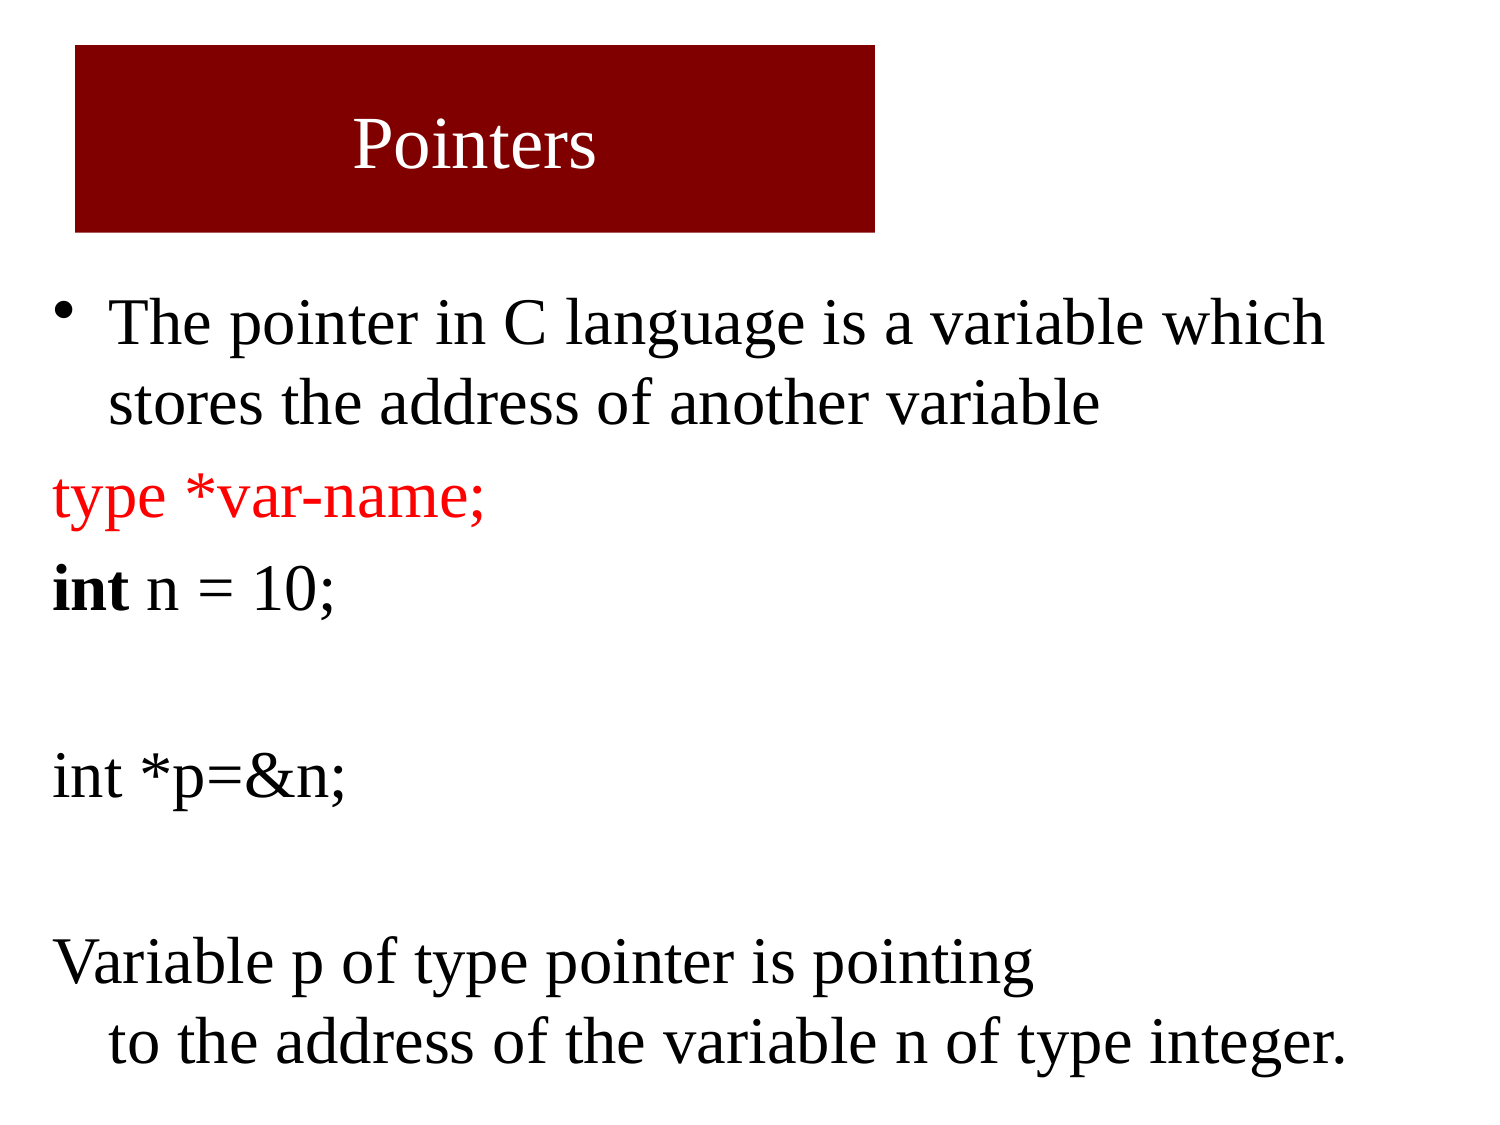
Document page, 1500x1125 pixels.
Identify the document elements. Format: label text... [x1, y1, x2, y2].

title Pointers [74, 44, 876, 233]
list The pointer in C language is a variable which stores the address of another variable type *var-name; int n = 10; int *p=&n; Variable p of type pointer is pointing to the address of the variable n of type integer. [37, 269, 1500, 1013]
